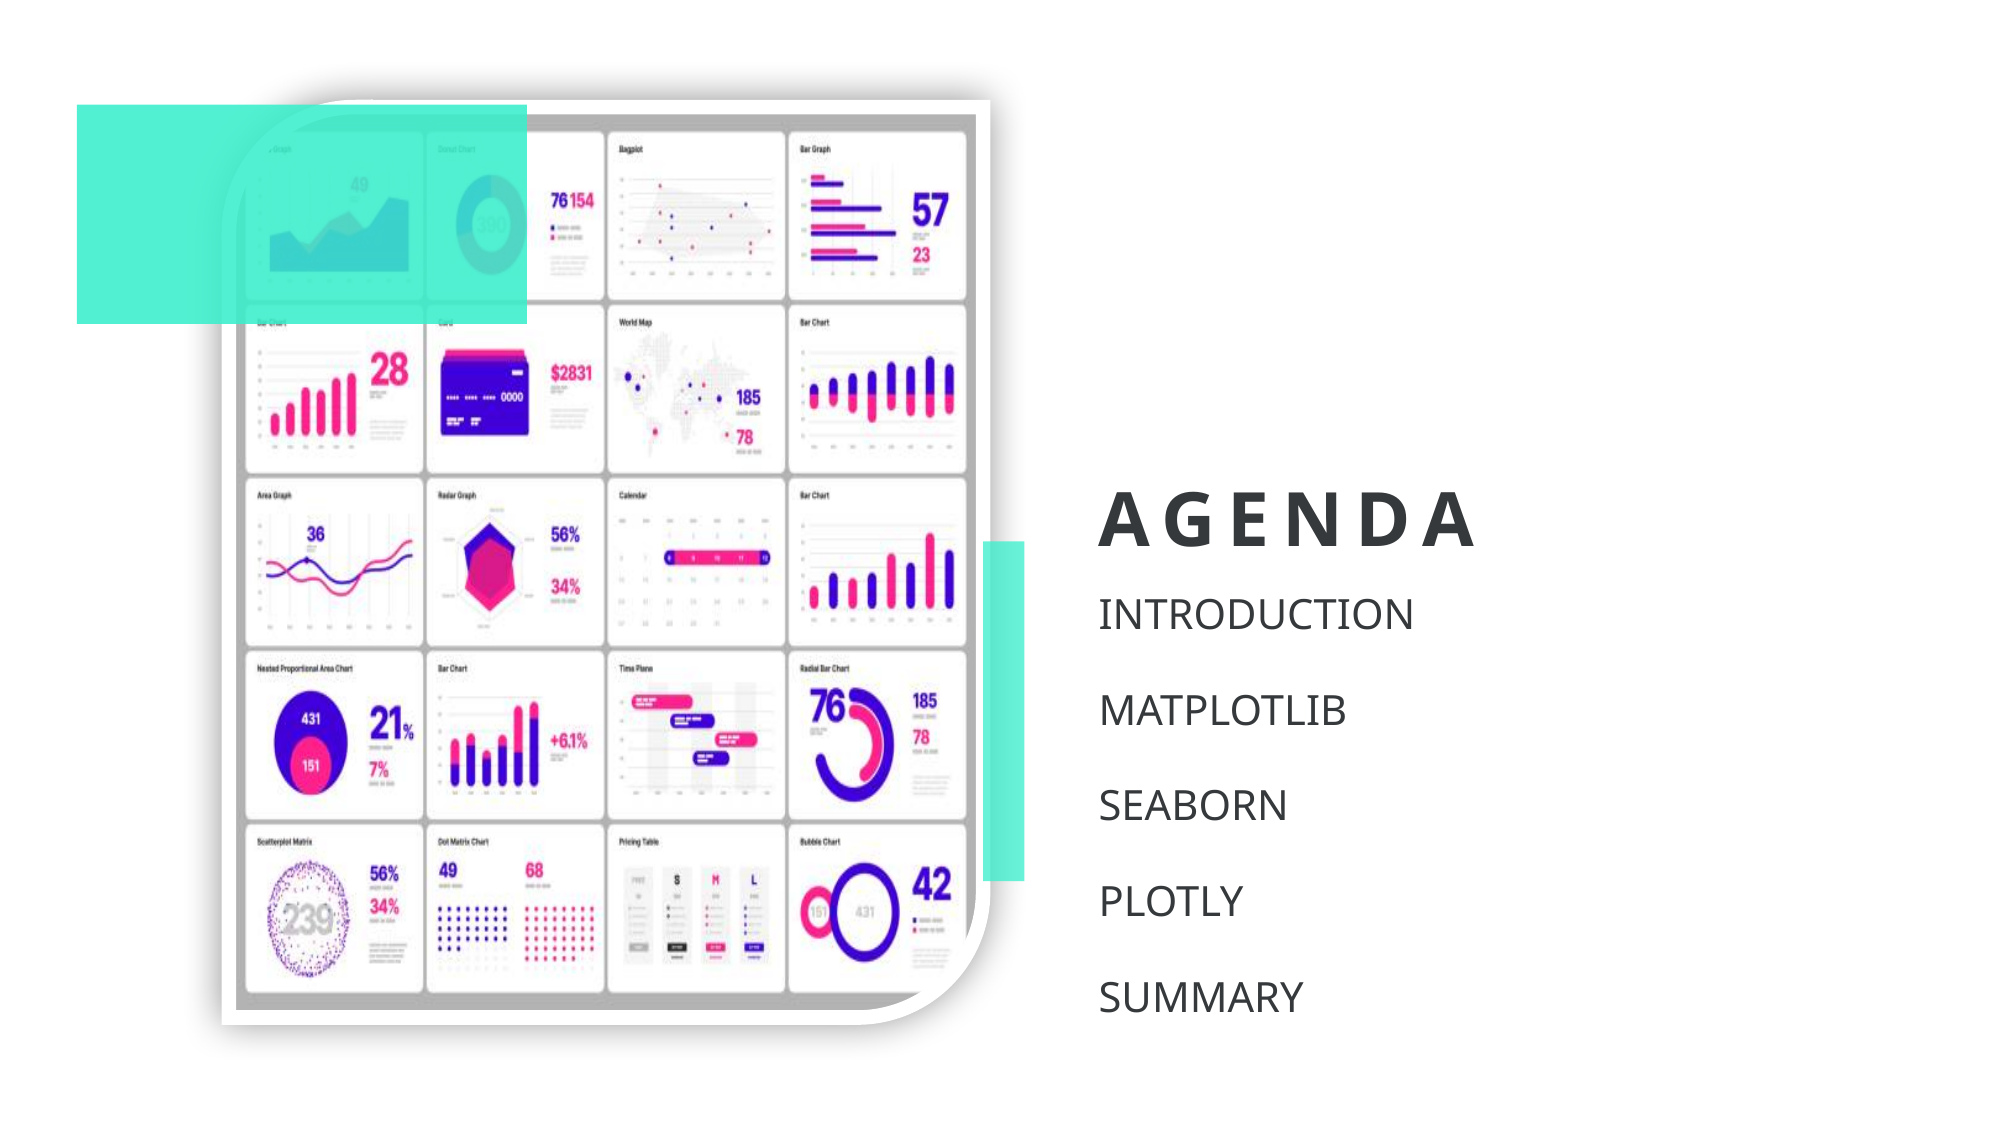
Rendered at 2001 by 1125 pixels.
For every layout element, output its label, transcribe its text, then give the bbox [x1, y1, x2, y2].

title AGENDA [1098, 107, 1892, 562]
text_box [984, 541, 1025, 882]
text_box [76, 104, 527, 324]
list Introduction Matplotlib Seaborn Plotly SUMMARY [1098, 562, 1892, 1018]
picture [228, 107, 984, 1018]
